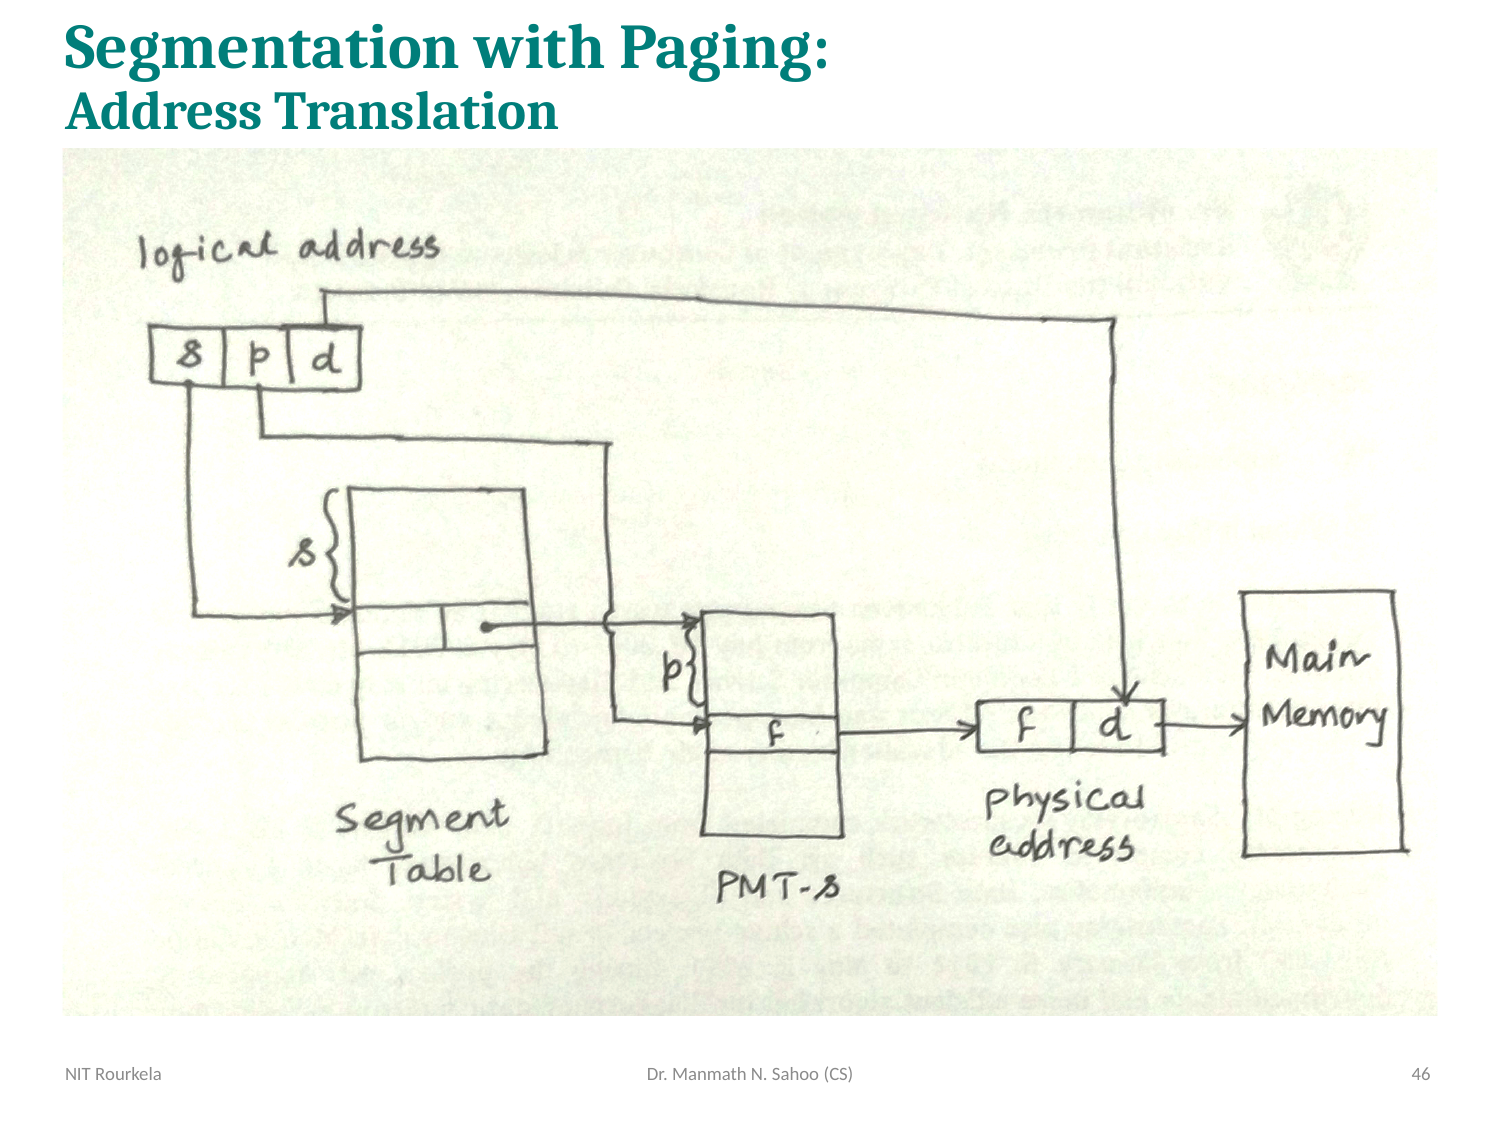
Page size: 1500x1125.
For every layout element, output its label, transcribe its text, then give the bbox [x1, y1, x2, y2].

slide_number NIT Rourkela [50, 1042, 441, 1103]
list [62, 148, 1438, 1016]
slide_number 46 [1089, 1042, 1446, 1103]
title Segmentation with Paging: Address Translation [50, 5, 1446, 149]
footer Dr. Manmath N. Sahoo (CS) [496, 1042, 1004, 1103]
